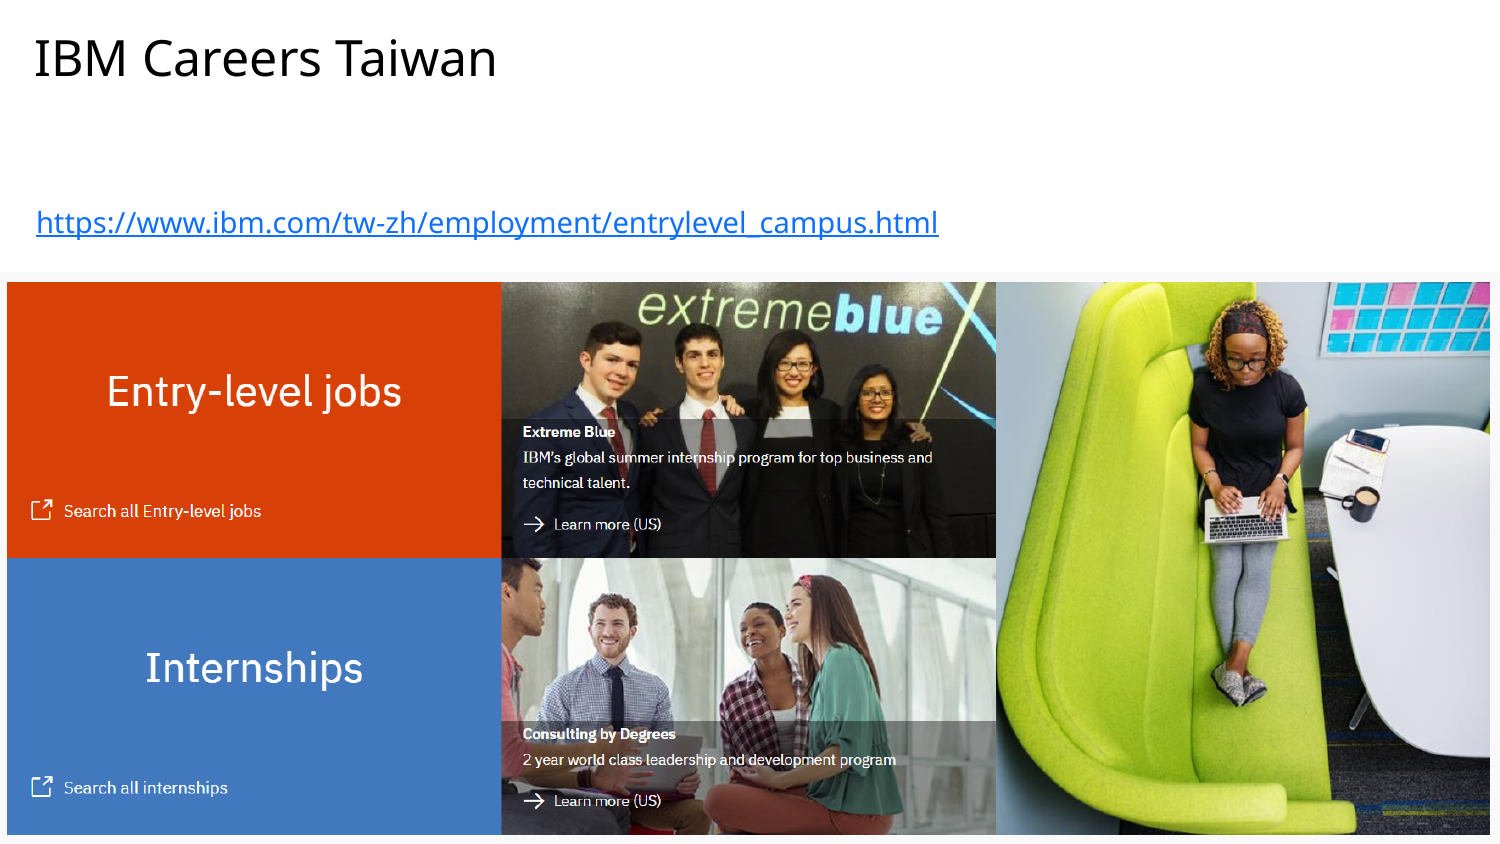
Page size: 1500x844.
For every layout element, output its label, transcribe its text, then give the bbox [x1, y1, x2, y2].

picture [0, 272, 1500, 844]
list https://www.ibm.com/tw-zh/employment/entrylevel_campus.html [36, 203, 1463, 270]
title IBM Careers Taiwan [34, 33, 714, 165]
